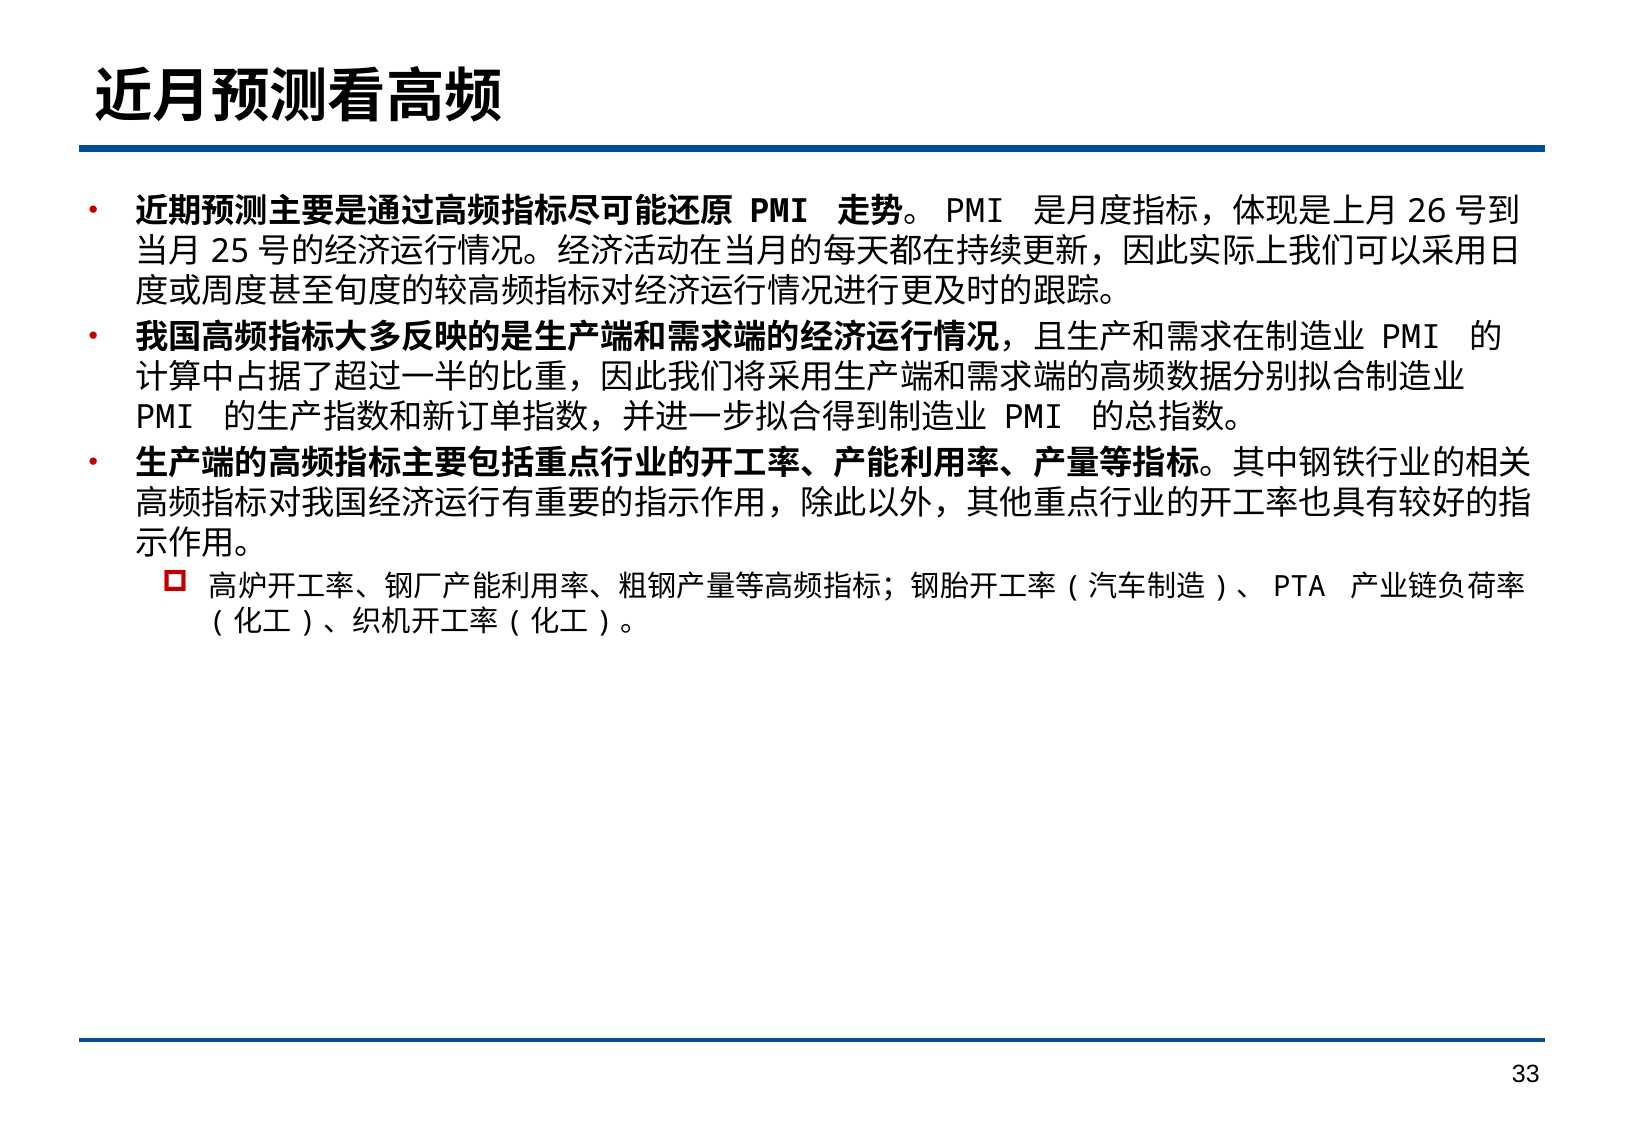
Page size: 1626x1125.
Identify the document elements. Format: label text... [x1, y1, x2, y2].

list 近期预测主要是通过高频指标尽可能还原 PMI 走势。PMI 是月度指标，体现是上月26号到当月25号的经济运行情况。经济活动在当月的每天都在持续更新，因此实际上我们可以采用日度或周度甚至旬度的较高频指标对经济运行情况进行更及时的跟踪。 我国高频指标大多反映的是生产端和需求端的经济运行情况，且生产和需求在制造业 PMI 的计算中占据了超过一半的比重，因此我们将采用生产端和需求端的高频数据分别拟合制造业 PMI 的生产指数和新订单指数，并进一步拟合得到制造业 PMI 的总指数。 生产端的高频指标主要包括重点行业的开工率、产能利用率、产量等指标。其中钢铁行业的相关高频指标对我国经济运行有重要的指示作用，除此以外，其他重点行业的开工率也具有较好的指示作用。 高炉开工率、钢厂产能利用率、粗钢产量等高频指标；钢胎开工率(汽车制造)、PTA 产业链负荷率(化工)、织机开工率(化工)。 [79, 177, 1545, 1024]
title 近月预测看高频 [79, 45, 1545, 141]
